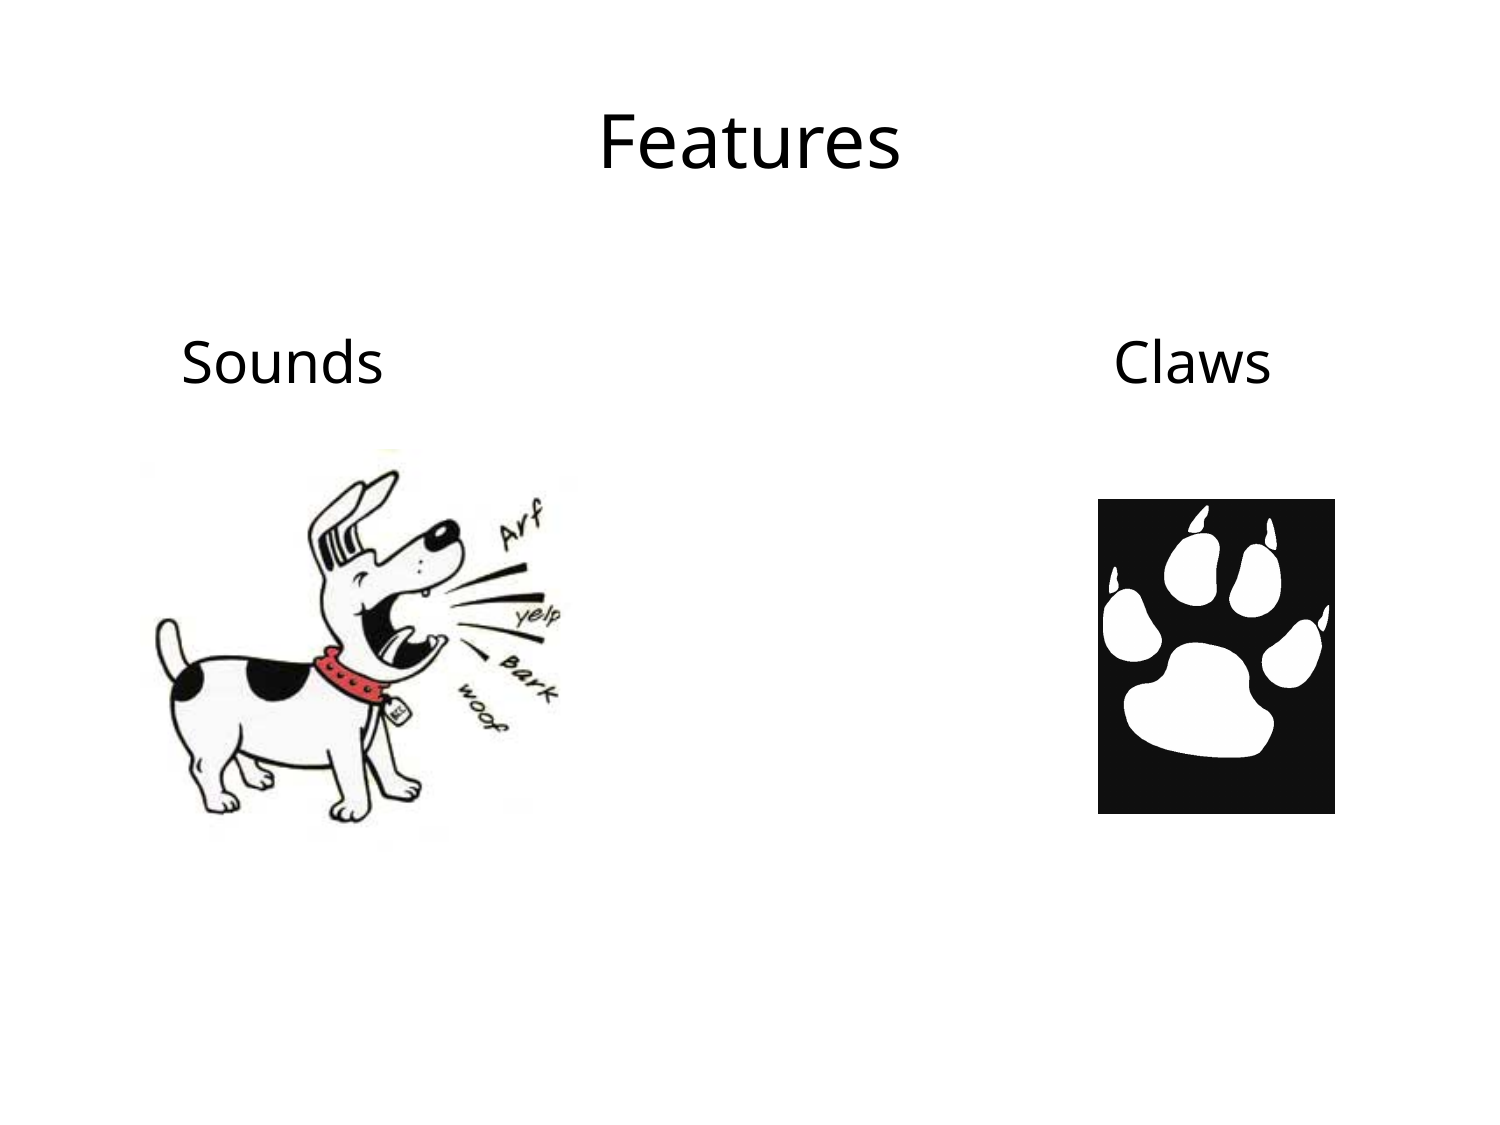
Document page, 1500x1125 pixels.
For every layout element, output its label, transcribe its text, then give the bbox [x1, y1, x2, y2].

title Features [75, 37, 1425, 241]
text_box Sounds [166, 317, 604, 403]
text_box Claws [1098, 317, 1500, 403]
picture [140, 449, 578, 852]
picture [1098, 499, 1336, 815]
